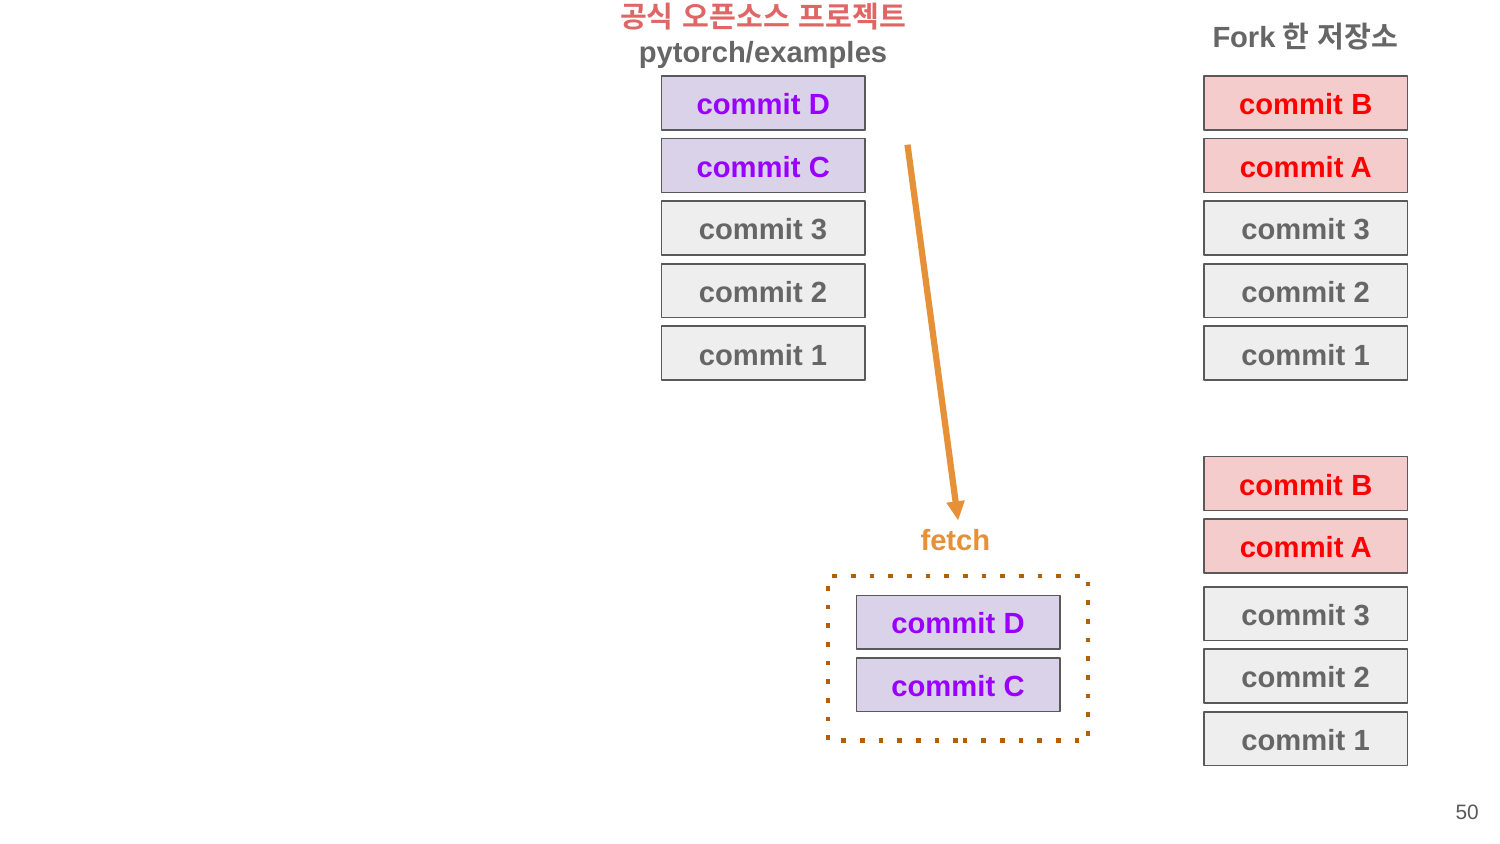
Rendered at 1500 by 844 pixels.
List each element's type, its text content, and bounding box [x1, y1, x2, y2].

text_box commit C [661, 138, 866, 193]
text_box 공식 오픈소스 프로젝트 pytorch/examples [525, 0, 1002, 38]
text_box commit 1 [661, 326, 866, 381]
text_box commit 2 [1203, 263, 1408, 318]
text_box commit 2 [1203, 649, 1408, 704]
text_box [907, 144, 959, 521]
slide_number ‹#› [1403, 779, 1494, 844]
text_box Fork한 저장소 [1067, 3, 1500, 58]
text_box commit B [1203, 456, 1408, 511]
text_box commit 3 [661, 201, 866, 256]
text_box commit A [1203, 138, 1408, 193]
text_box commit 3 [1203, 586, 1408, 641]
text_box [828, 576, 1089, 741]
text_box commit B [1203, 76, 1408, 131]
text_box commit A [1203, 518, 1408, 573]
text_box commit 1 [1203, 326, 1408, 381]
text_box commit 3 [1203, 201, 1408, 256]
text_box fetch [905, 506, 1029, 576]
text_box commit 2 [661, 263, 866, 318]
text_box commit 1 [1203, 711, 1408, 766]
text_box commit D [661, 76, 866, 131]
